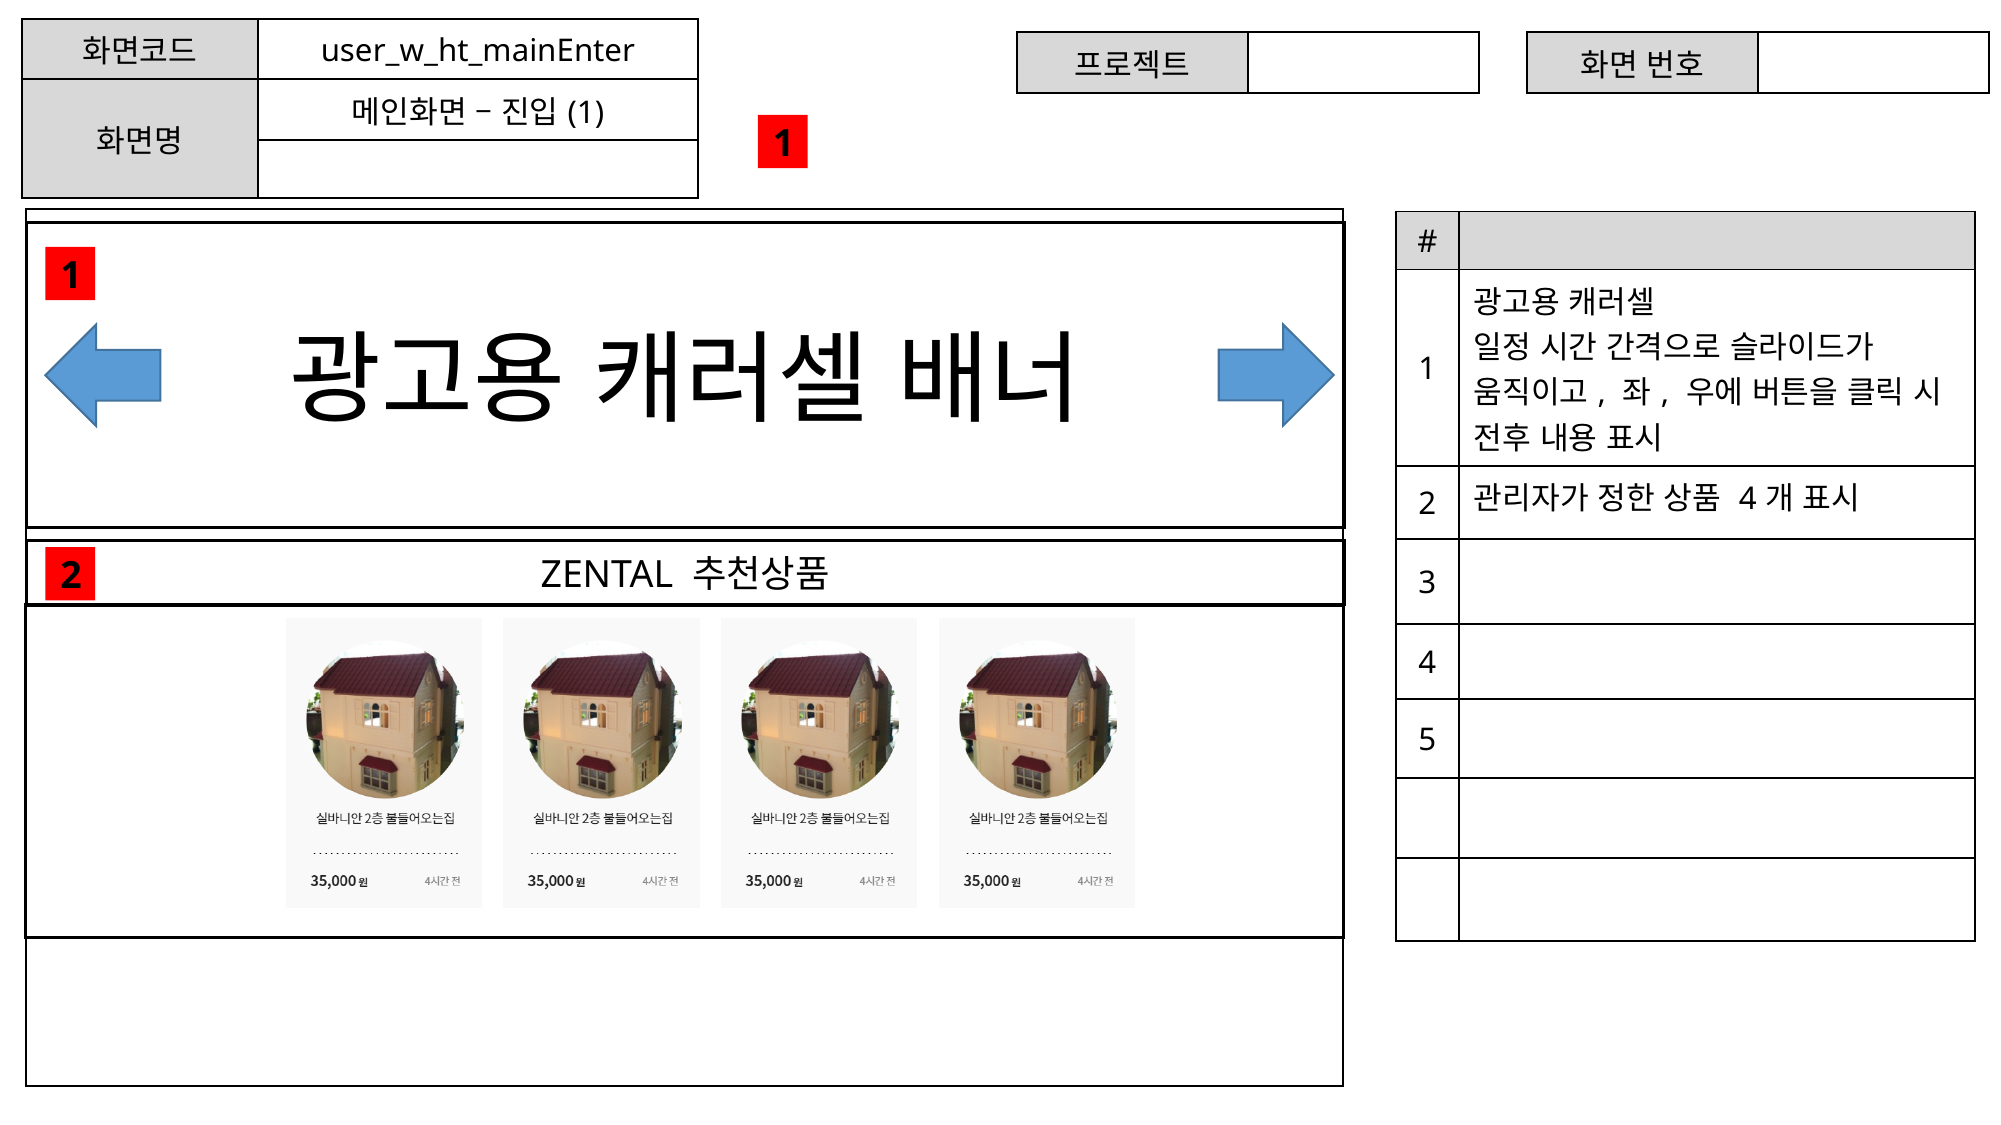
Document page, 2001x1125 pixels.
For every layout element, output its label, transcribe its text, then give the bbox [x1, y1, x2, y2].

table_cell [1397, 859, 1458, 940]
table_cell 1 [1397, 270, 1458, 465]
table_cell 2 [1397, 467, 1458, 538]
table_cell 메인화면 – 진입(1) [259, 80, 697, 139]
table_header 화면코드 [23, 20, 257, 78]
table_header 프로젝트 [1018, 33, 1247, 92]
text_box [25, 939, 1344, 1087]
text_box [25, 529, 1344, 540]
table_header # [1397, 212, 1458, 269]
table_cell [1460, 859, 1974, 940]
picture [721, 618, 917, 908]
text_box 광고용 캐러셀 배너 [25, 221, 1345, 529]
picture [503, 618, 700, 908]
table_header [1460, 212, 1974, 269]
table_cell [1460, 700, 1974, 777]
table_header user_w_ht_mainEnter [259, 20, 697, 78]
table_cell 5 [1397, 700, 1458, 777]
table_header 화면 번호 [1528, 33, 1757, 92]
text_box 2 [45, 547, 96, 601]
picture [939, 618, 1135, 908]
table_cell [1460, 779, 1974, 857]
table_cell [1460, 625, 1974, 698]
text_box 1 [45, 246, 96, 301]
table_header [1759, 33, 1988, 92]
text_box ZENTAL 추천상품 [25, 540, 1345, 604]
table_cell 광고용 캐러셀 일정 시간 간격으로 슬라이드가 움직이고, 좌, 우에 버튼을 클릭 시 전후 내용 표시 [1460, 270, 1974, 465]
table_cell 4 [1397, 625, 1458, 698]
table_cell 3 [1397, 540, 1458, 623]
table_cell [1397, 779, 1458, 857]
text_box [25, 208, 1344, 221]
text_box [25, 604, 1345, 939]
table_header [1249, 33, 1478, 92]
text_box [1217, 321, 1336, 429]
table_cell 화면명 [23, 80, 257, 197]
table_cell 관리자가 정한 상품 4개 표시 [1460, 467, 1974, 538]
table_cell [259, 141, 697, 197]
text_box 1 [757, 114, 808, 169]
table_cell [1460, 540, 1974, 623]
text_box [43, 322, 162, 429]
picture [286, 618, 482, 908]
